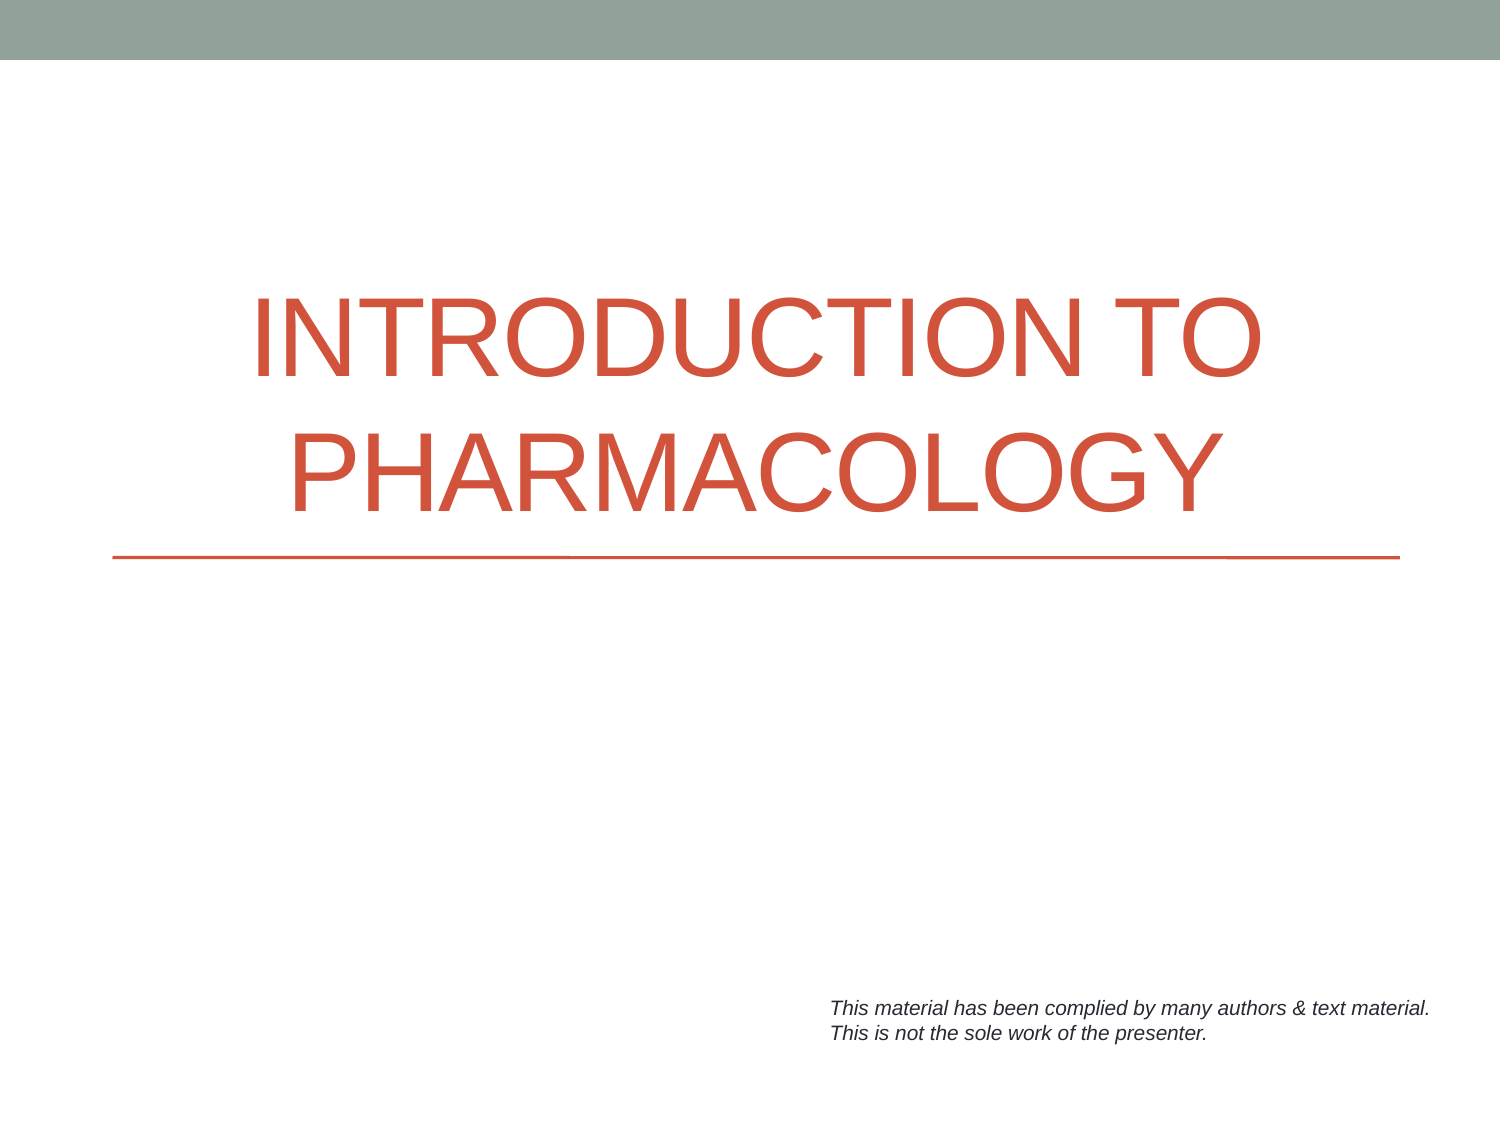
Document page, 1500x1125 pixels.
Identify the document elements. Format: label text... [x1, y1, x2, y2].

title Introduction to Pharmacology [112, 224, 1400, 542]
text_box This material has been complied by many authors & text material. This is not the sole work of the presenter. [814, 987, 1457, 1053]
